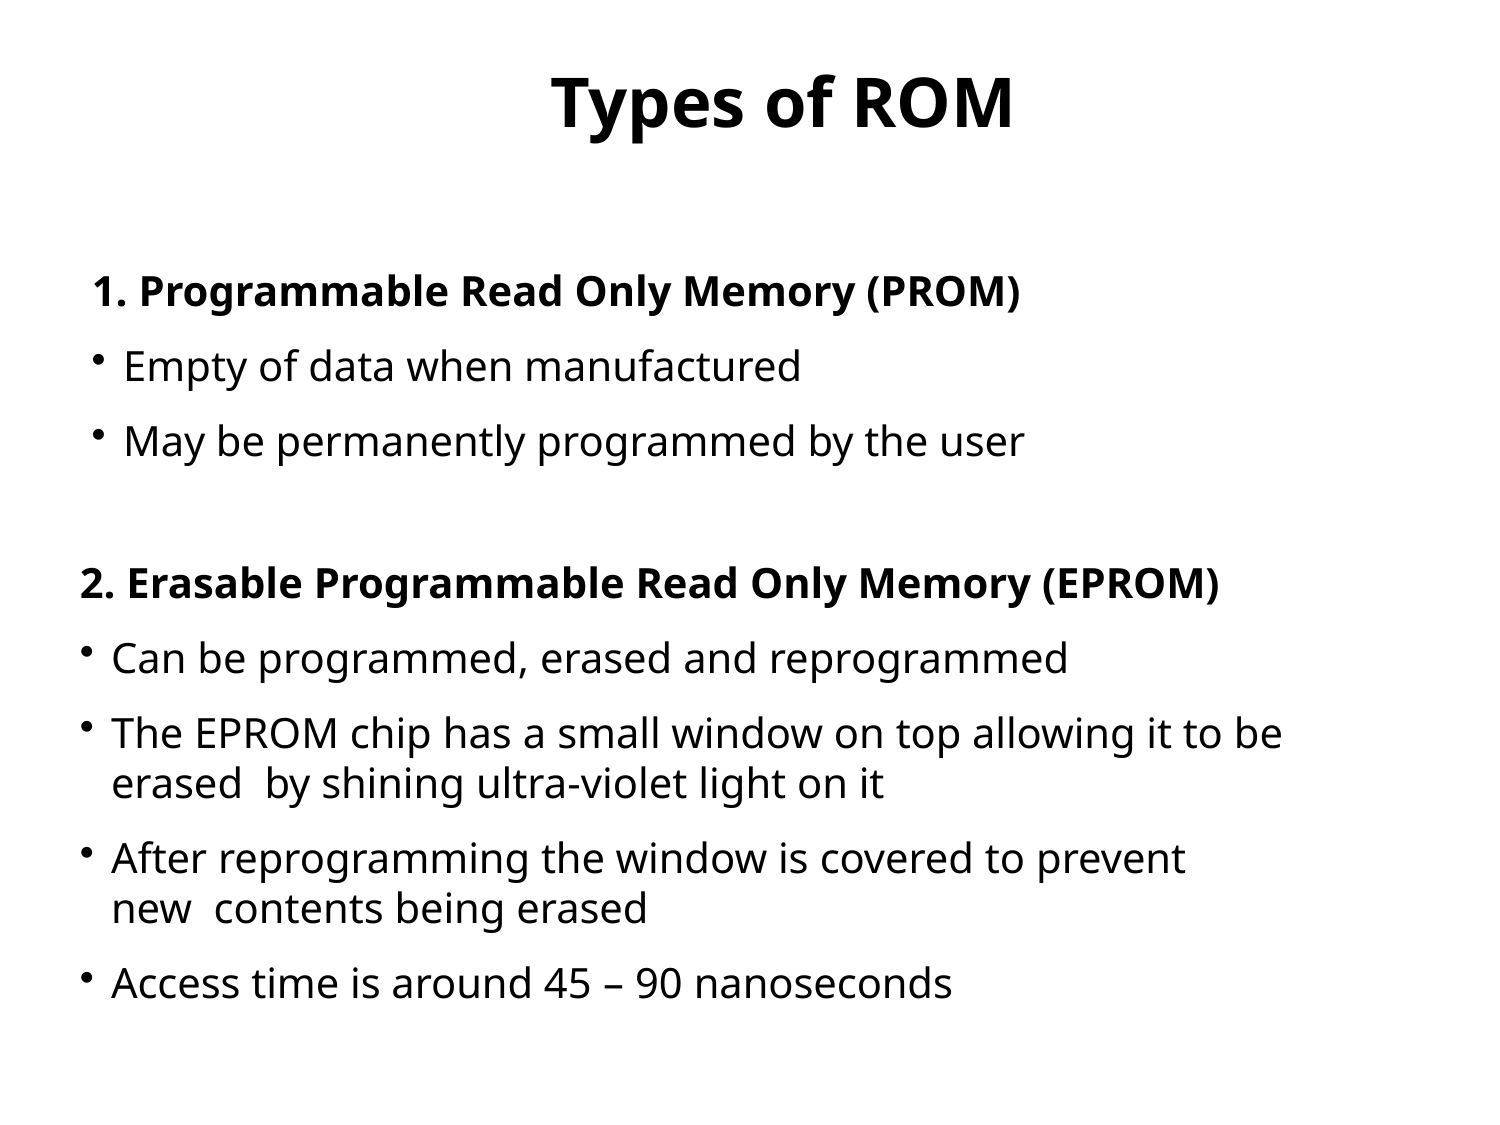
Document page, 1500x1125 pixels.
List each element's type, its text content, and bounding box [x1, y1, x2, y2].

title Types of ROM [548, 4, 1425, 194]
text_box 1. Programmable Read Only Memory (PROM) Empty of data when manufactured May be permanently programmed by the user 2. Erasable Programmable Read Only Memory (EPROM) Can be programmed, erased and reprogrammed The EPROM chip has a small window on top allowing it to be erased by shining ultra-violet light on it After reprogramming the window is covered to prevent new contents being erased Access time is around 45 – 90 nanoseconds [77, 237, 1405, 1008]
